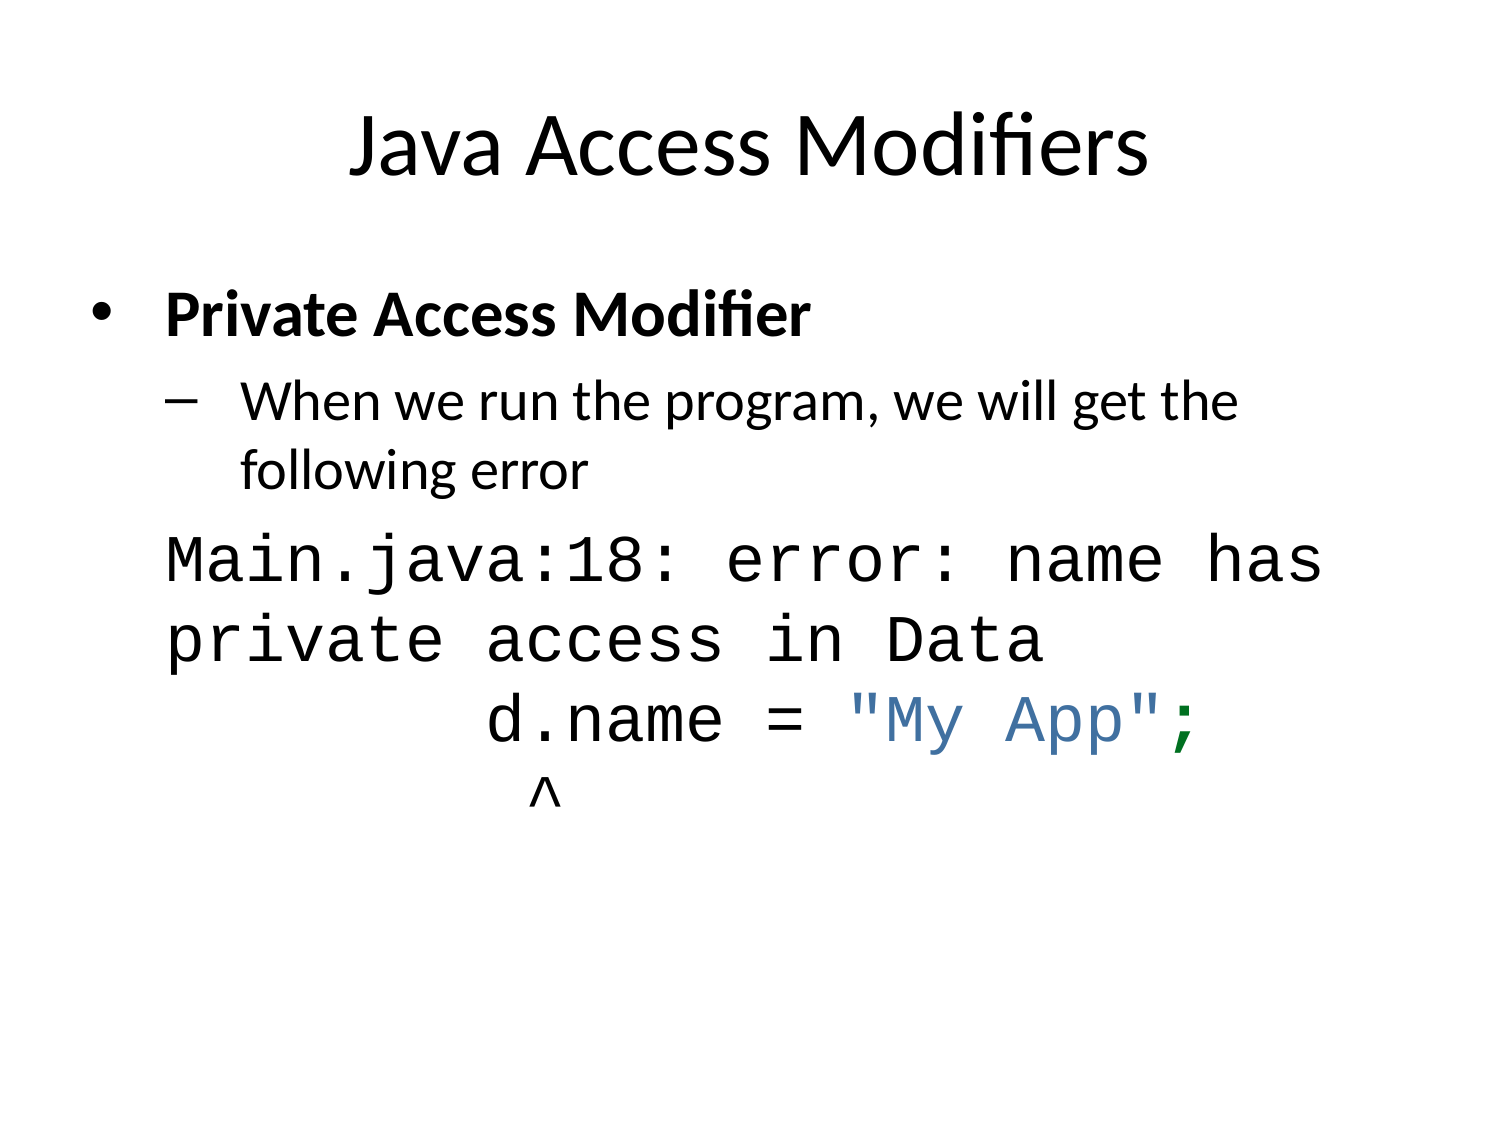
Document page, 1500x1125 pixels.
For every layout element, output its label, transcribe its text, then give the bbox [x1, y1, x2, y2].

list Private Access Modifier When we run the program, we will get the following error Main.java:18: error: name has private access in Data d.name = "My App"; ^ [75, 262, 1425, 1005]
title Java Access Modifiers [75, 45, 1425, 233]
